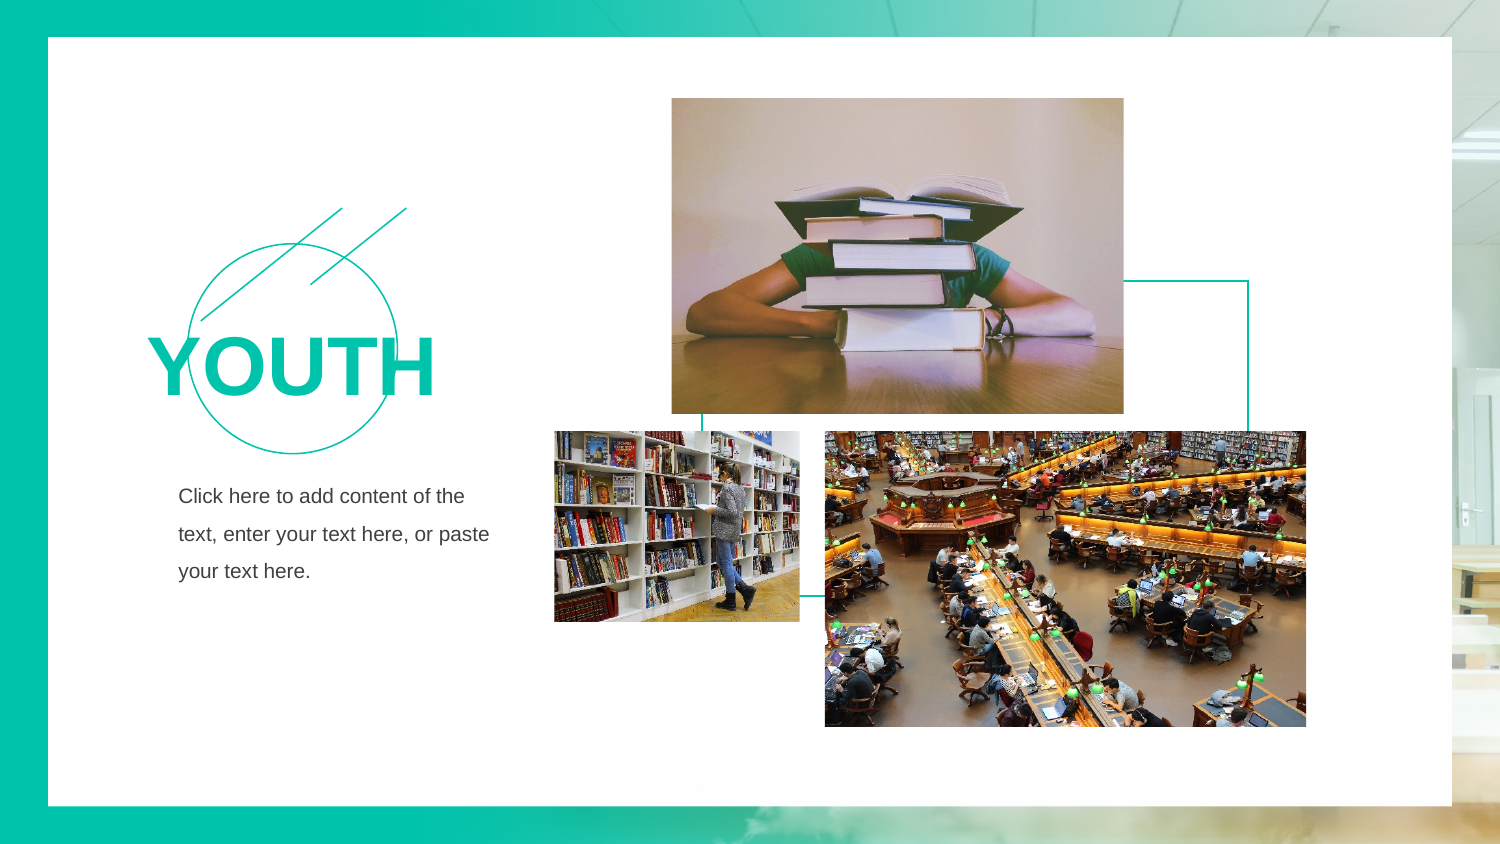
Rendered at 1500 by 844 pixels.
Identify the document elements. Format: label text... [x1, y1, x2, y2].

text_box [824, 431, 1307, 727]
text_box Click here to add content of the text, enter your text here, or paste your text here. [172, 458, 514, 596]
text_box YOUTH [112, 306, 473, 418]
picture [0, 0, 1500, 844]
text_box [212, 418, 373, 455]
text_box [195, 297, 200, 306]
text_box [671, 97, 1125, 415]
text_box [553, 431, 801, 623]
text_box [200, 208, 407, 321]
text_box [701, 280, 1249, 597]
